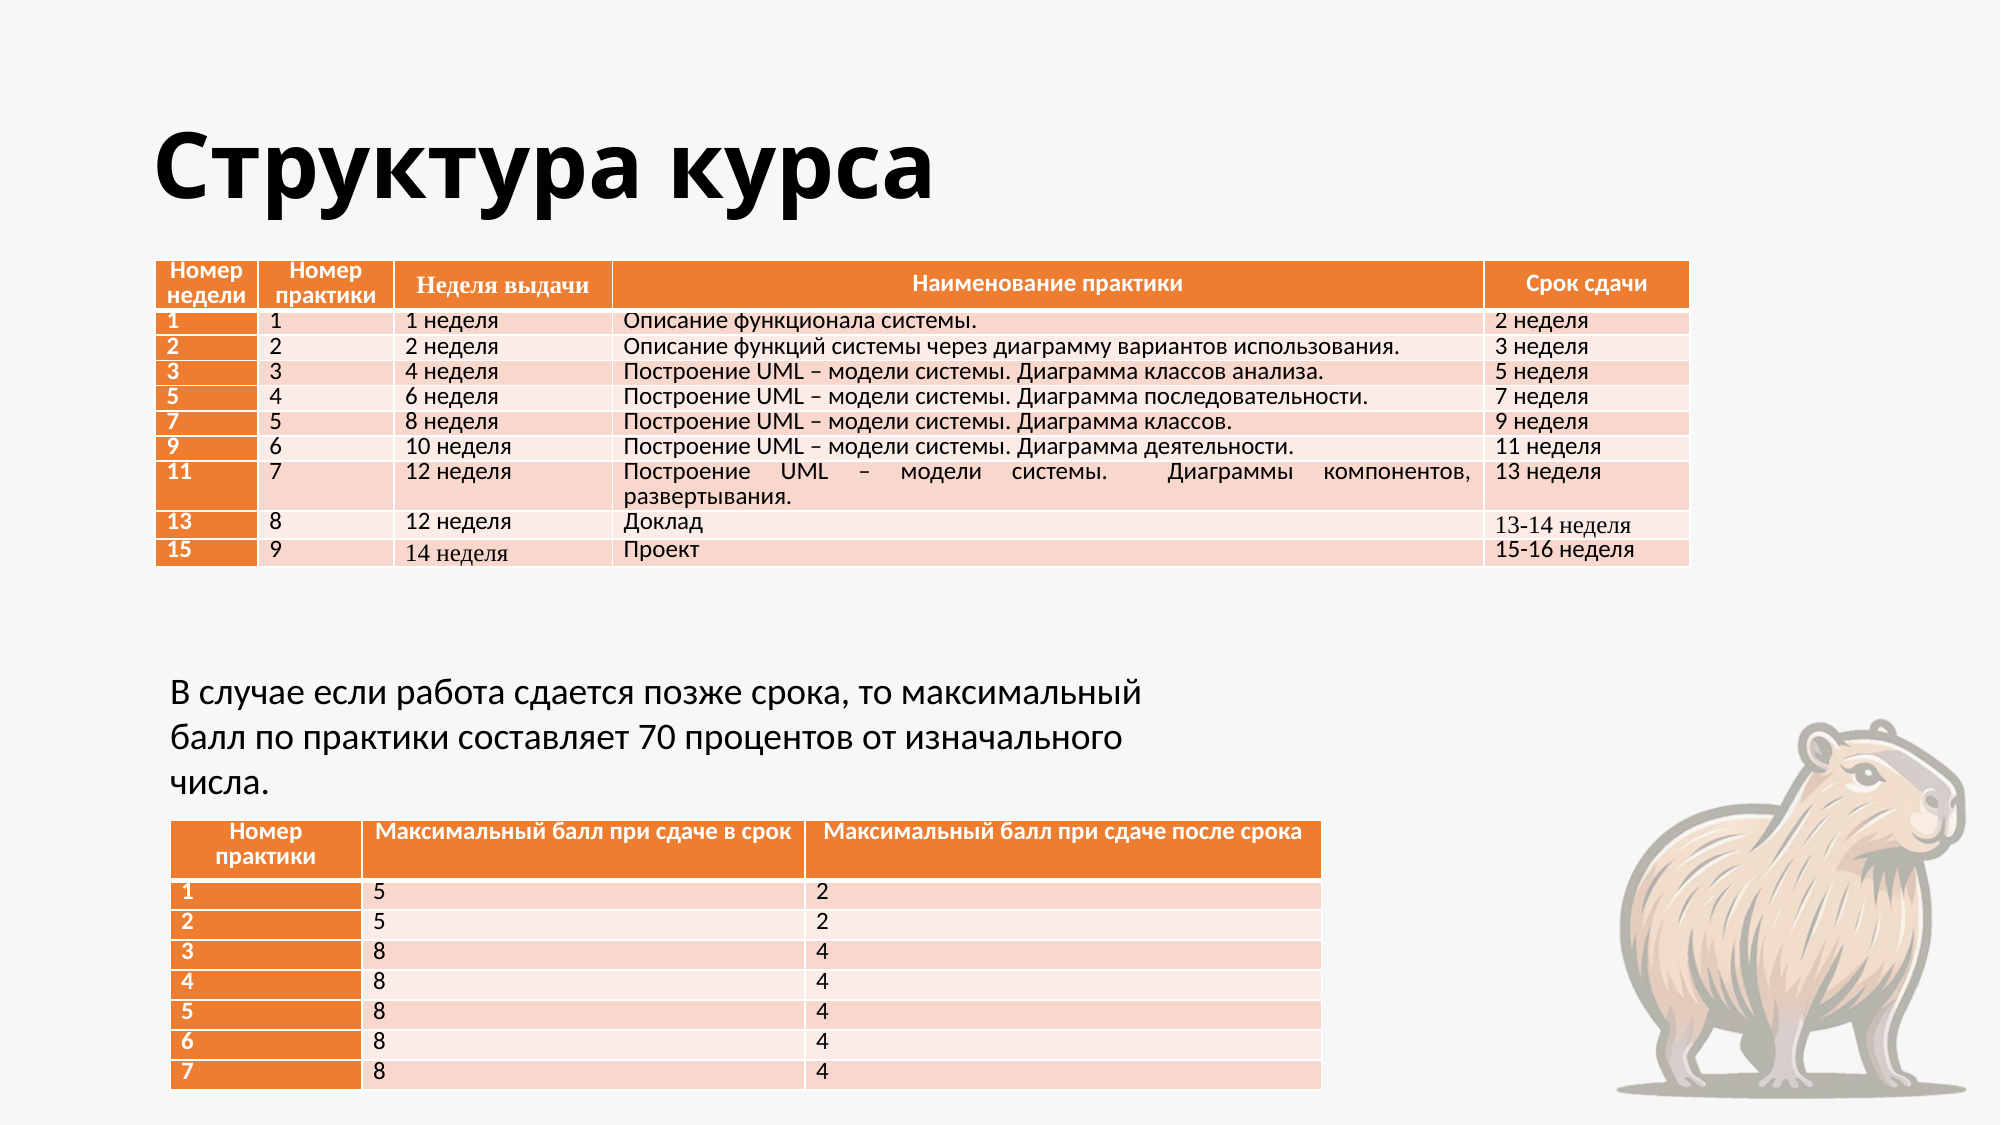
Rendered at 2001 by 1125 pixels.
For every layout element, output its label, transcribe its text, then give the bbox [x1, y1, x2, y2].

table_cell 15 [156, 540, 257, 566]
table_cell Построение UML – модели системы. Диаграмма последовательности. [613, 386, 1483, 410]
table_cell 13 [156, 512, 257, 538]
table_cell 7 неделя [1485, 386, 1689, 410]
table_cell 1 неделя [395, 313, 612, 334]
table_cell 1 [156, 313, 257, 334]
table_cell 1 [171, 883, 361, 909]
table_cell 6 [171, 1031, 361, 1059]
table_cell 1 [259, 313, 393, 334]
title Структура курса [137, 59, 1863, 278]
table_cell 4 [171, 971, 361, 999]
table_cell 2 [259, 336, 393, 360]
table_cell 10 неделя [395, 437, 612, 460]
table_cell 4 неделя [395, 361, 612, 385]
table_cell 2 [806, 883, 1321, 909]
table_header Максимальный балл при сдаче в срок [363, 821, 804, 878]
table_cell 8 [363, 971, 804, 999]
table_cell 8 [259, 512, 393, 538]
table_header Срок сдачи [1485, 261, 1689, 308]
table_header Максимальный балл при сдаче после срока [806, 821, 1321, 878]
table_cell 4 [806, 941, 1321, 969]
table_cell 3 [259, 361, 393, 385]
table_cell Описание функций системы через диаграмму вариантов использования. [613, 336, 1483, 360]
table_cell 14 неделя [395, 540, 612, 566]
table_cell 8 [363, 1031, 804, 1059]
table_cell Построение UML – модели системы. Диаграмма деятельности. [613, 437, 1483, 460]
table_cell Описание функционала системы. [613, 313, 1483, 334]
table_cell 8 [363, 941, 804, 969]
table_cell Построение UML – модели системы. Диаграмма классов. [613, 412, 1483, 435]
table_cell 7 [156, 412, 257, 435]
picture [0, 0, 2001, 1125]
table_cell 9 неделя [1485, 412, 1689, 435]
table_cell Доклад [613, 512, 1483, 538]
table_cell 15-16 неделя [1485, 540, 1689, 566]
table_cell 8 неделя [395, 412, 612, 435]
table_cell 5 неделя [1485, 361, 1689, 385]
table_cell 4 [806, 971, 1321, 999]
table_cell Проект [613, 540, 1483, 566]
table_cell 13-14 неделя [1485, 512, 1689, 538]
table_header Неделя выдачи [395, 261, 612, 308]
table_cell 2 [171, 911, 361, 939]
table_cell 9 [259, 540, 393, 566]
table_cell 4 [806, 1061, 1321, 1089]
table_cell 5 [171, 1001, 361, 1029]
table_cell 8 [363, 1001, 804, 1029]
table_cell 4 [806, 1031, 1321, 1059]
table_cell 7 [171, 1061, 361, 1089]
table_cell 6 [259, 437, 393, 460]
table_header Номер практики [259, 261, 393, 308]
table_cell Построение UML – модели системы. Диаграмма классов анализа. [613, 361, 1483, 385]
table_cell 9 [156, 437, 257, 460]
table_cell 5 [259, 412, 393, 435]
table_header Номер недели [156, 261, 257, 308]
table_cell 7 [259, 462, 393, 510]
table_cell 2 неделя [395, 336, 612, 360]
table_cell 5 [363, 883, 804, 909]
table_cell 12 неделя [395, 462, 612, 510]
table_cell 5 [156, 386, 257, 410]
table_cell 12 неделя [395, 512, 612, 538]
table_cell 3 неделя [1485, 336, 1689, 360]
table_cell 11 [156, 462, 257, 510]
table_cell 5 [363, 911, 804, 939]
table_header Наименование практики [613, 261, 1483, 308]
table_cell 2 [806, 911, 1321, 939]
table_cell 4 [806, 1001, 1321, 1029]
table_cell 2 [156, 336, 257, 360]
table_cell 13 неделя [1485, 462, 1689, 510]
table_cell 11 неделя [1485, 437, 1689, 460]
table_cell 8 [363, 1061, 804, 1089]
table_header Номер практики [171, 821, 361, 878]
table_cell 3 [156, 361, 257, 385]
table_cell 6 неделя [395, 386, 612, 410]
table_cell 2 неделя [1485, 313, 1689, 334]
table_cell Построение UML – модели системы. Диаграммы компонентов, развертывания. [613, 462, 1483, 510]
table_cell 3 [171, 941, 361, 969]
table_cell 4 [259, 386, 393, 410]
